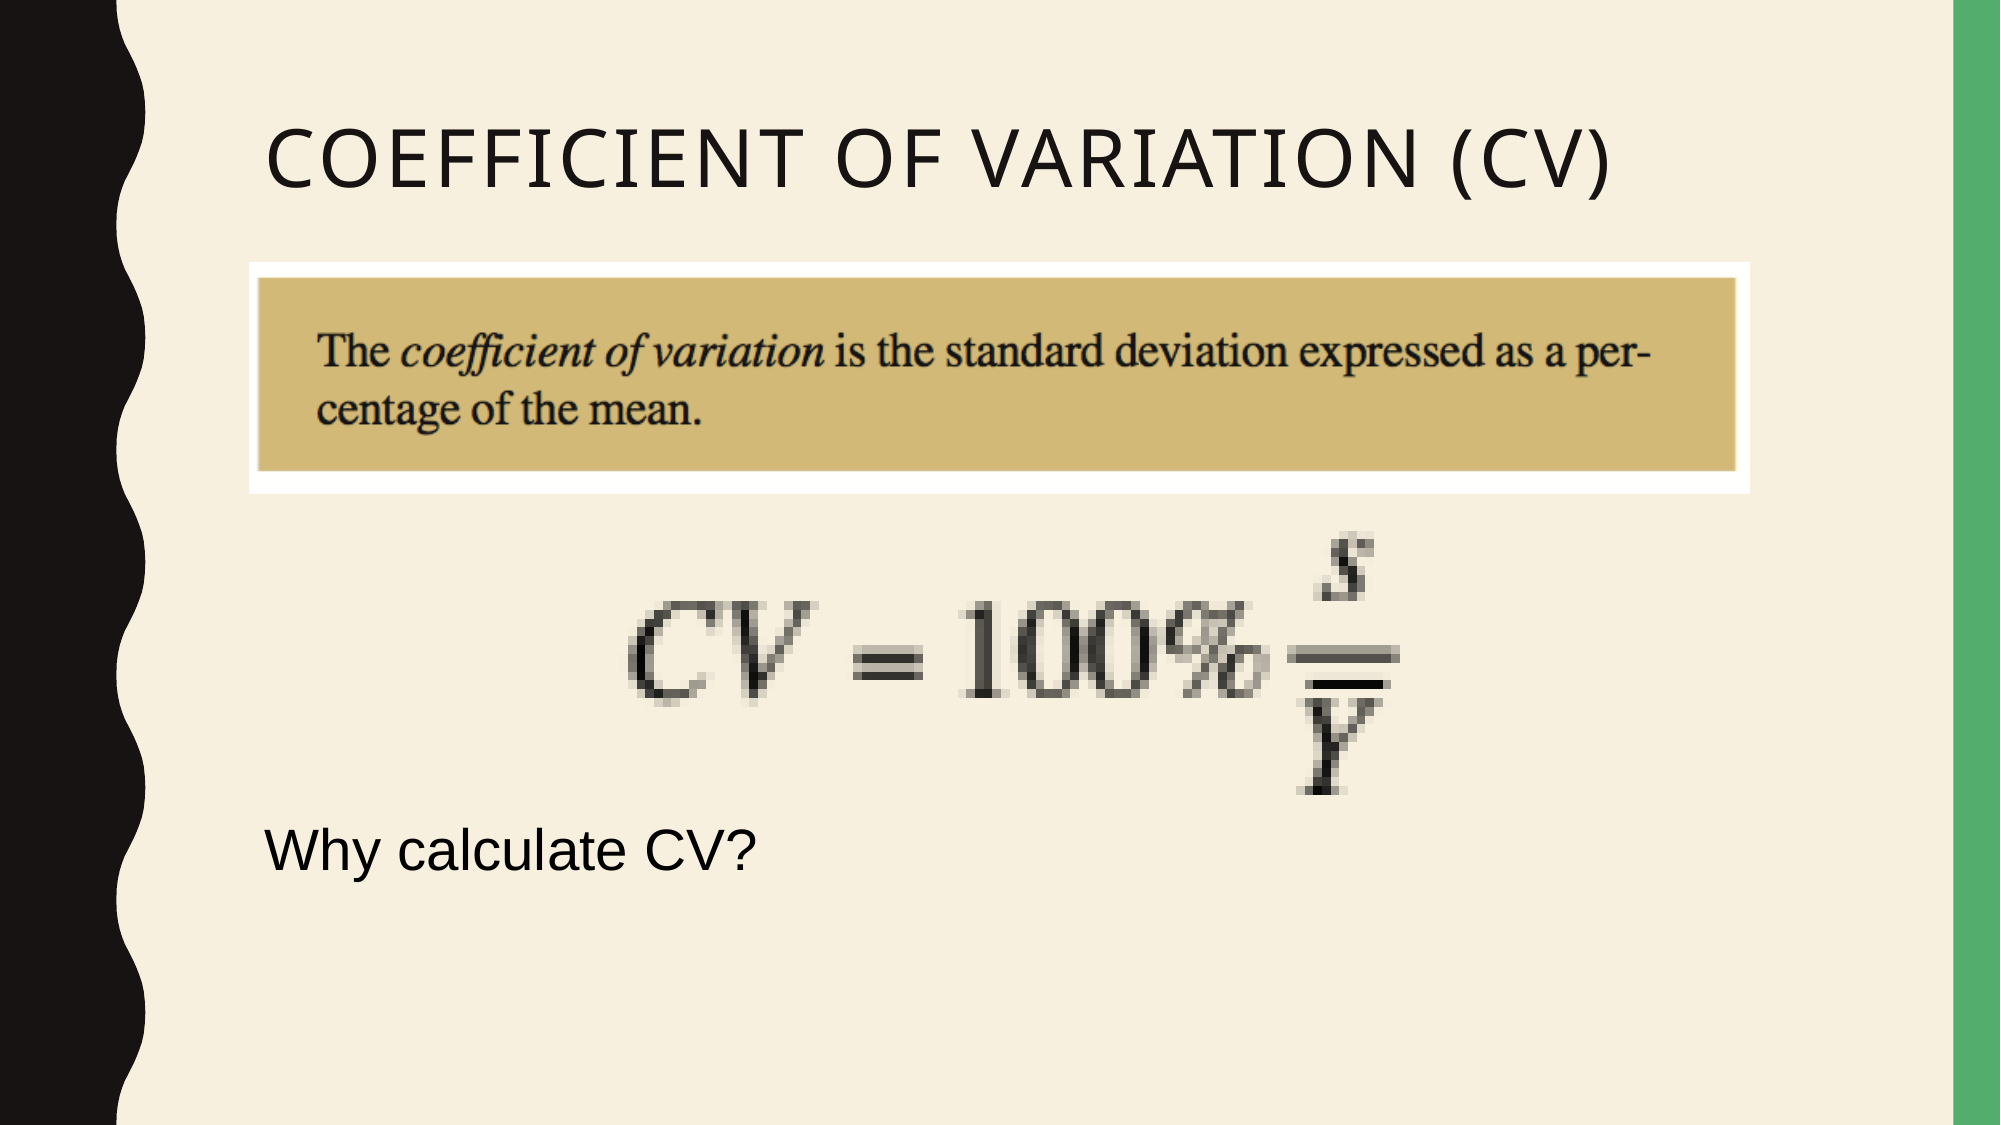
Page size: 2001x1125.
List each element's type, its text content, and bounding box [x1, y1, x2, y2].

text_box Why calculate CV? [249, 804, 1488, 960]
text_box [611, 494, 1402, 805]
title Coefficient of variation (CV) [249, 109, 1638, 262]
picture [249, 262, 1750, 494]
